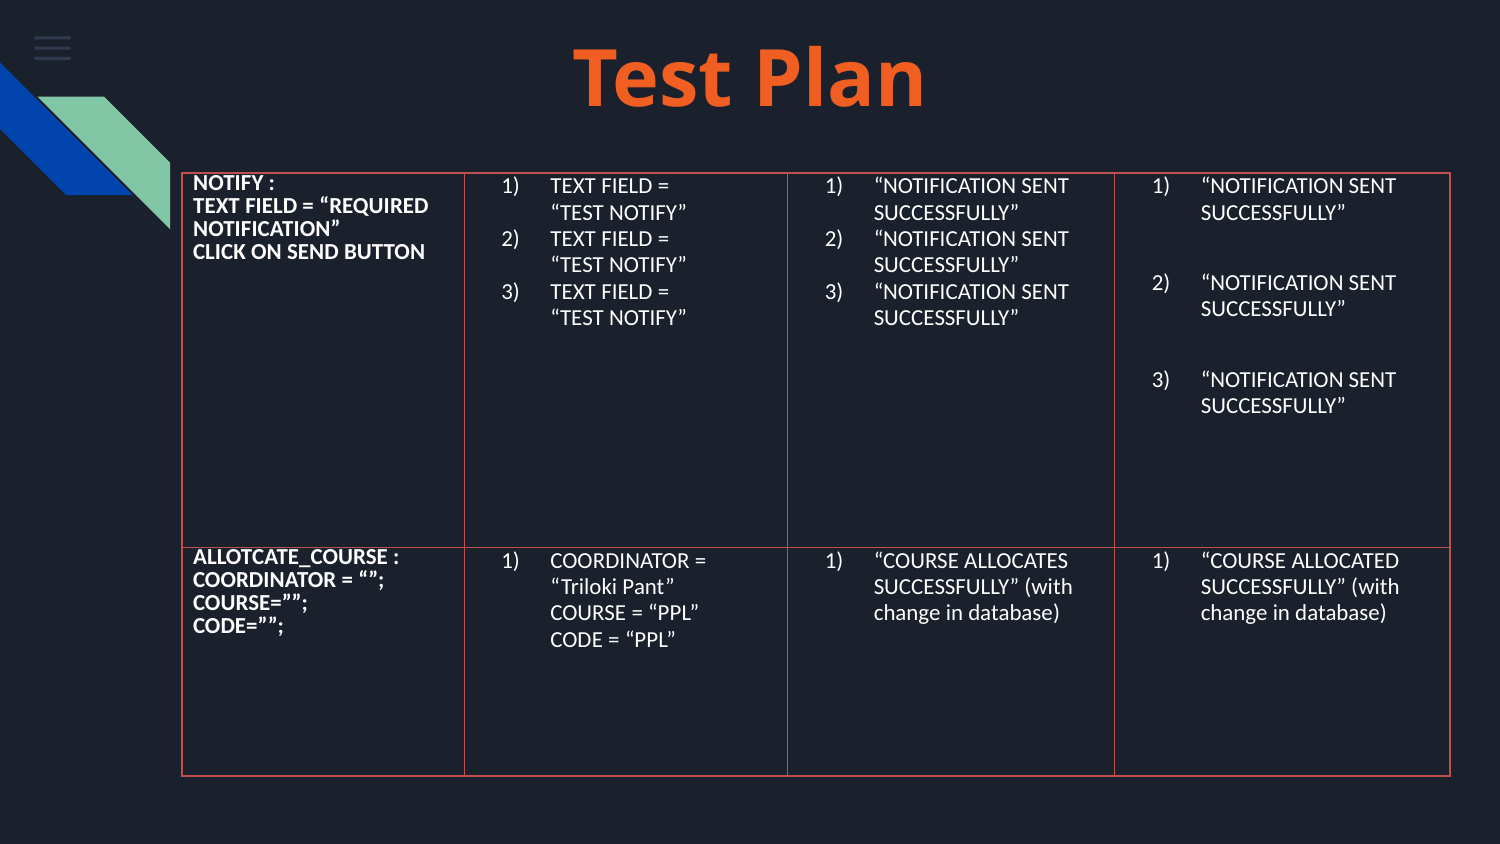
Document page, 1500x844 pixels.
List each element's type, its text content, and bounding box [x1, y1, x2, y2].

table_header “NOTIFICATION SENT SUCCESSFULLY” “NOTIFICATION SENT SUCCESSFULLY” “NOTIFICATION SENT SUCCESSFULLY” [1115, 174, 1449, 547]
table_header “NOTIFICATION SENT SUCCESSFULLY” “NOTIFICATION SENT SUCCESSFULLY” “NOTIFICATION SENT SUCCESSFULLY” [788, 174, 1114, 547]
table_cell “COURSE ALLOCATES SUCCESSFULLY” (with change in database) [788, 548, 1114, 775]
table_header NOTIFY : TEXT FIELD = “REQUIRED NOTIFICATION” CLICK ON SEND BUTTON [183, 174, 464, 547]
table_cell ALLOTCATE_COURSE : COORDINATOR = “”; COURSE=””; CODE=””; [183, 548, 464, 775]
table_cell “COURSE ALLOCATED SUCCESSFULLY” (with change in database) [1115, 548, 1449, 775]
text_box Test Plan [0, 0, 1500, 150]
table_cell COORDINATOR = “Triloki Pant” COURSE = “PPL” CODE = “PPL” [465, 548, 787, 775]
table_header TEXT FIELD = “TEST NOTIFY” TEXT FIELD = “TEST NOTIFY” TEXT FIELD = “TEST NOTIFY” [465, 174, 787, 547]
